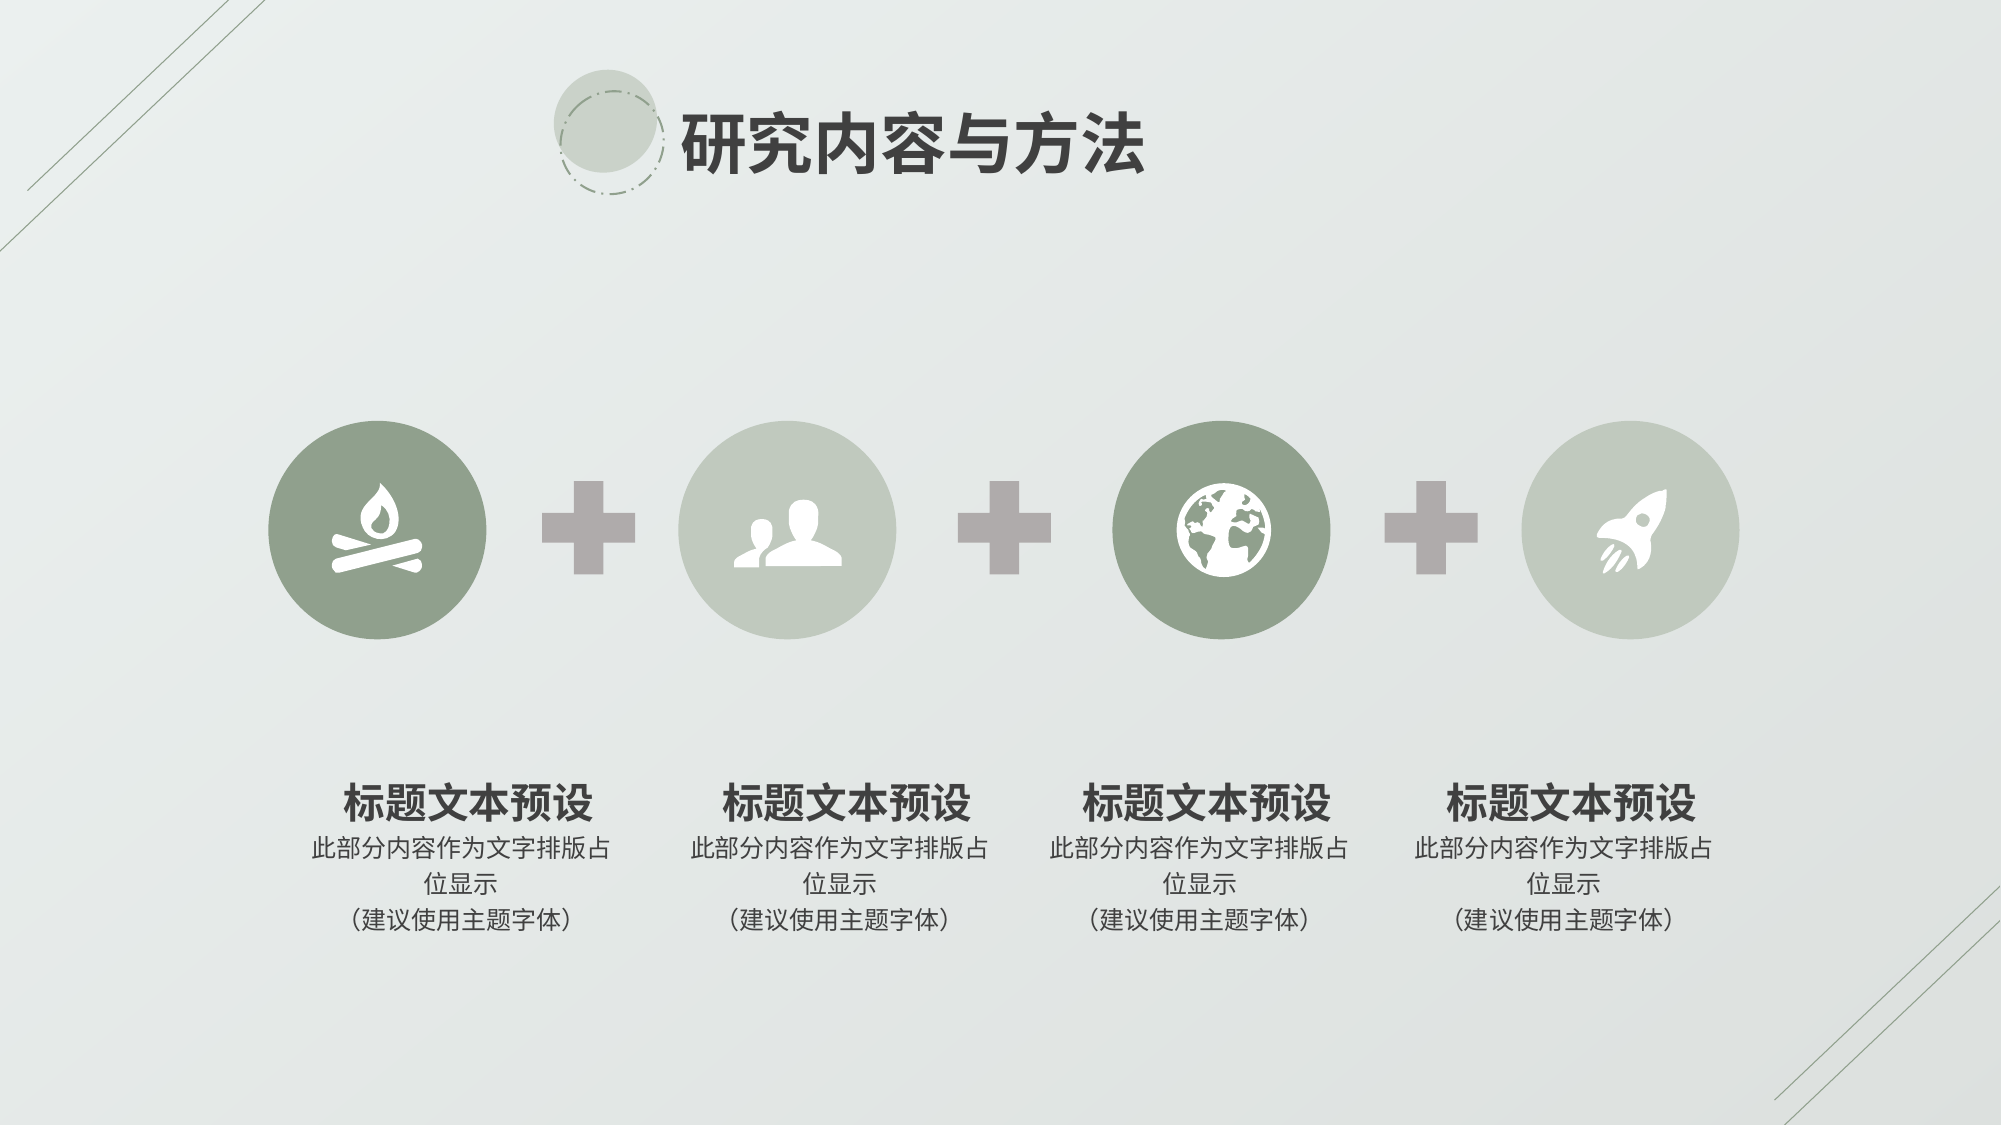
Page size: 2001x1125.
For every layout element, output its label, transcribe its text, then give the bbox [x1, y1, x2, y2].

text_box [306, 757, 632, 875]
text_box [1044, 757, 1370, 875]
text_box [542, 481, 636, 575]
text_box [27, 0, 306, 191]
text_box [0, 0, 270, 259]
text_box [678, 420, 897, 640]
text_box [1774, 836, 2000, 1100]
text_box [1384, 481, 1478, 575]
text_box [1112, 420, 1331, 640]
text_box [268, 420, 487, 640]
text_box 研究内容与方法 [670, 94, 1408, 190]
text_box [1521, 420, 1740, 640]
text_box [548, 74, 670, 190]
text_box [1738, 904, 2000, 1125]
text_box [1409, 757, 1735, 875]
text_box [957, 481, 1051, 575]
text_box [684, 757, 1010, 875]
